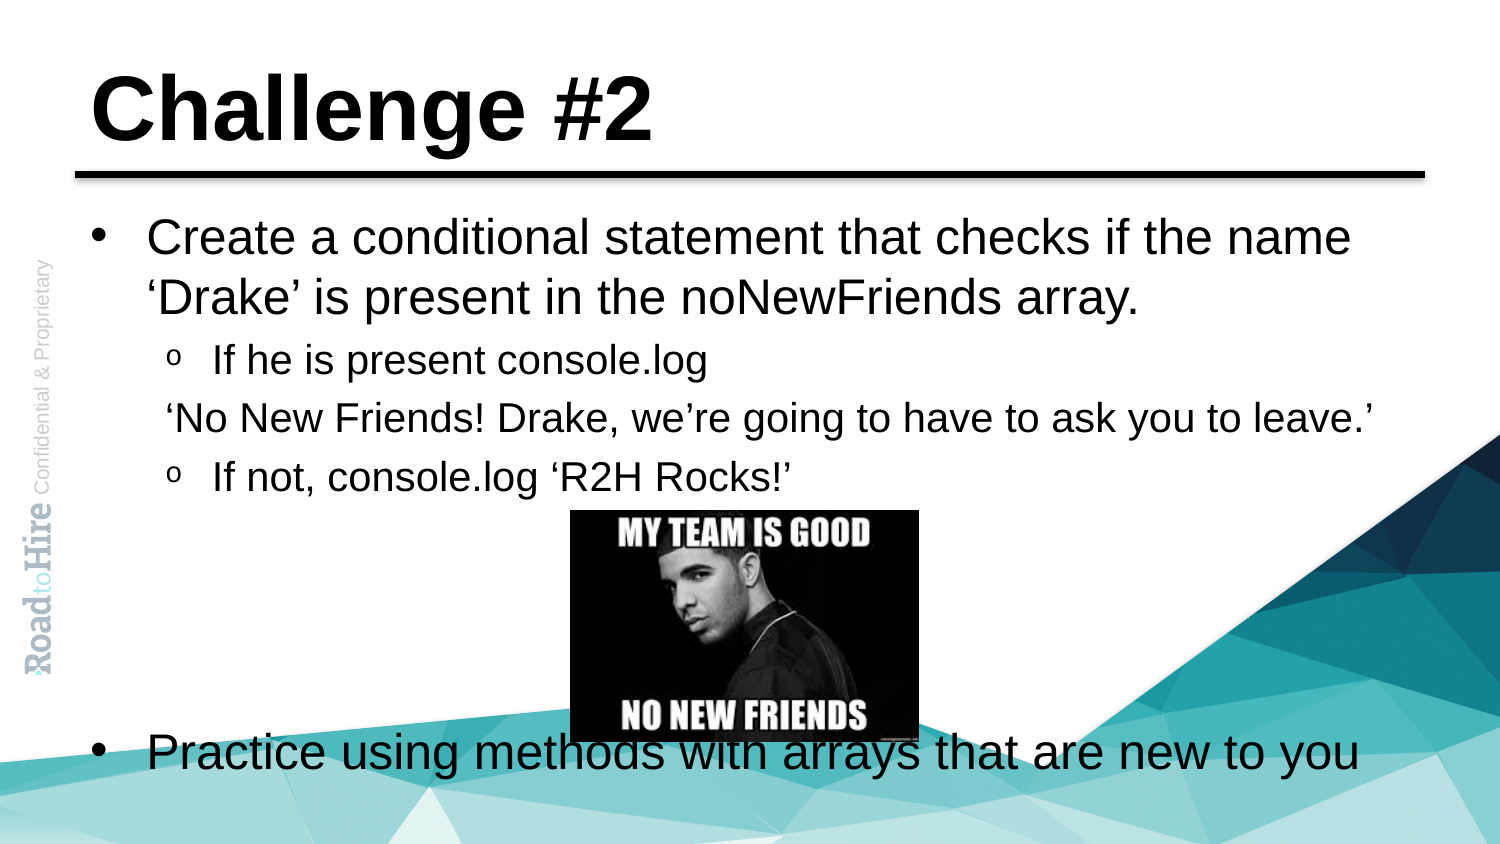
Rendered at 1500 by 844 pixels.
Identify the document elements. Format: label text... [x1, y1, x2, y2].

list Create a conditional statement that checks if the name ‘Drake’ is present in the noNewFriends array. If he is present console.log ‘No New Friends! Drake, we’re going to have to ask you to leave.’ If not, console.log ‘R2H Rocks!’ Practice using methods with arrays that are new to you [75, 196, 1425, 803]
title Challenge #2 [75, 33, 1425, 175]
picture [23, 504, 51, 675]
picture [0, 434, 1500, 844]
picture [569, 510, 919, 742]
